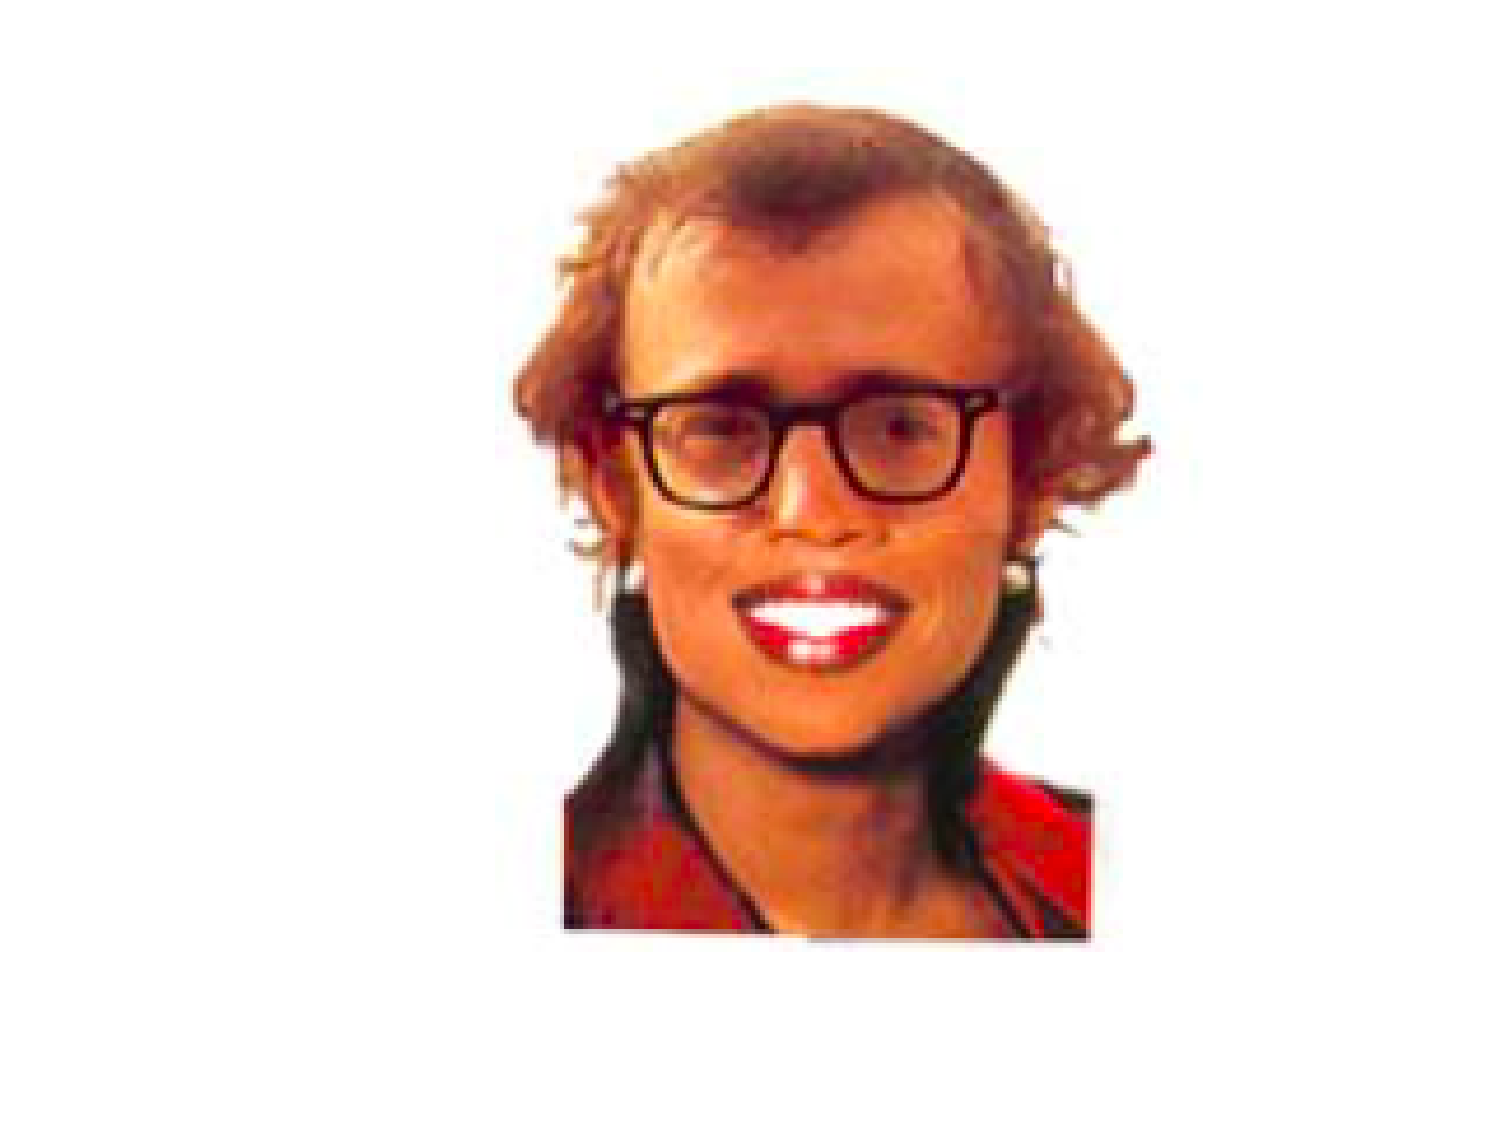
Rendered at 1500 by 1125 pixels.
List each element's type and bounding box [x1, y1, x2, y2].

picture [331, 39, 1203, 1018]
